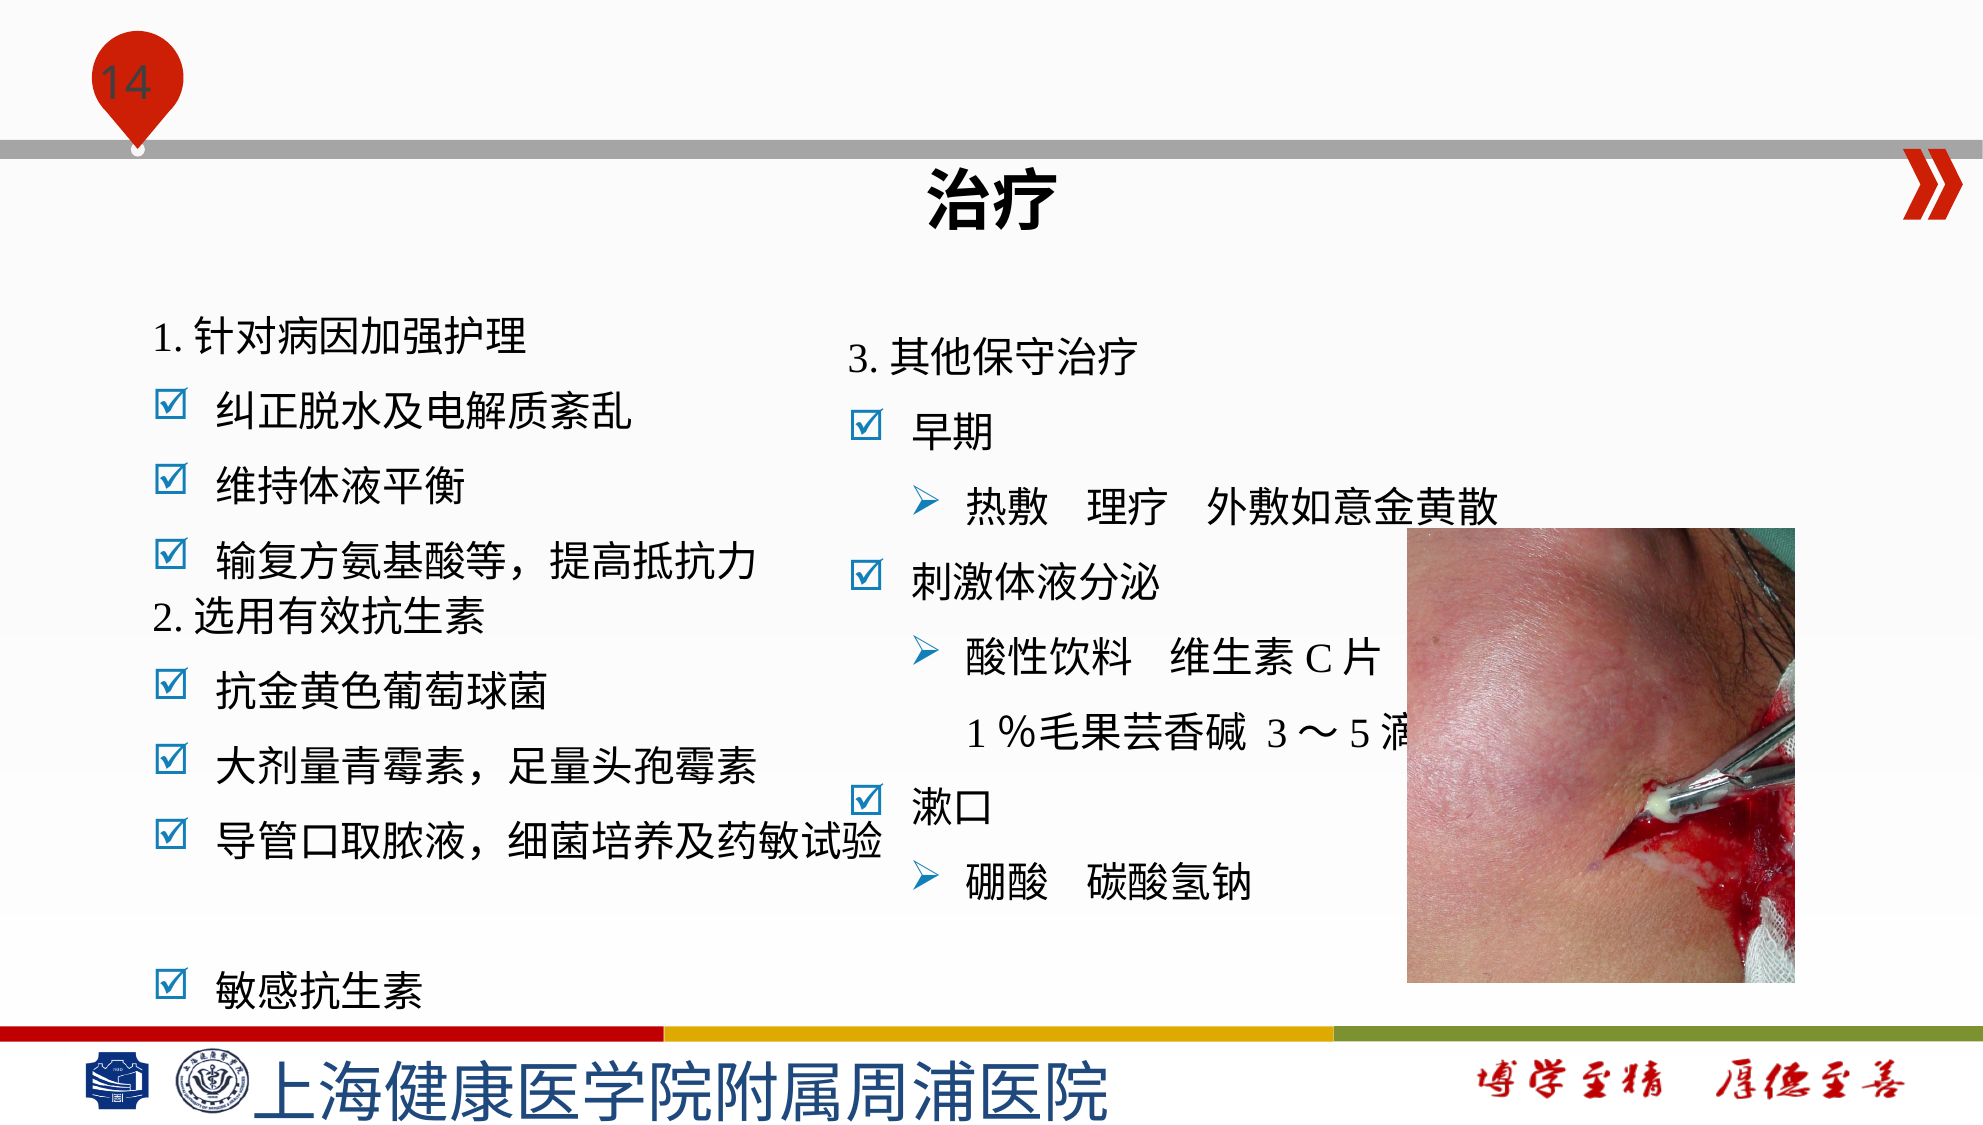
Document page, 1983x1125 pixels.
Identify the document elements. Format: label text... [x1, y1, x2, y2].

text_box 治疗 [910, 150, 1074, 246]
text_box 2.选用有效抗生素 抗金黄色葡萄球菌 大剂量青霉素，足量头孢霉素 导管口取脓液，细菌培养及药敏试验 敏感抗生素 [137, 556, 910, 1022]
picture [1445, 1043, 1939, 1124]
picture [70, 1042, 258, 1121]
text_box [46, 7, 650, 80]
picture [1407, 528, 1795, 984]
text_box 3.其他保守治疗 早期 热敷 理疗 外敷如意金黄散 刺激体液分泌 酸性饮料 维生素C片 1％毛果芸香碱 3～5滴 漱口 硼酸 碳酸氢钠 [832, 298, 1983, 914]
text_box 1.针对病因加强护理 纠正脱水及电解质紊乱 维持体液平衡 输复方氨基酸等，提高抵抗力 [137, 277, 1366, 556]
